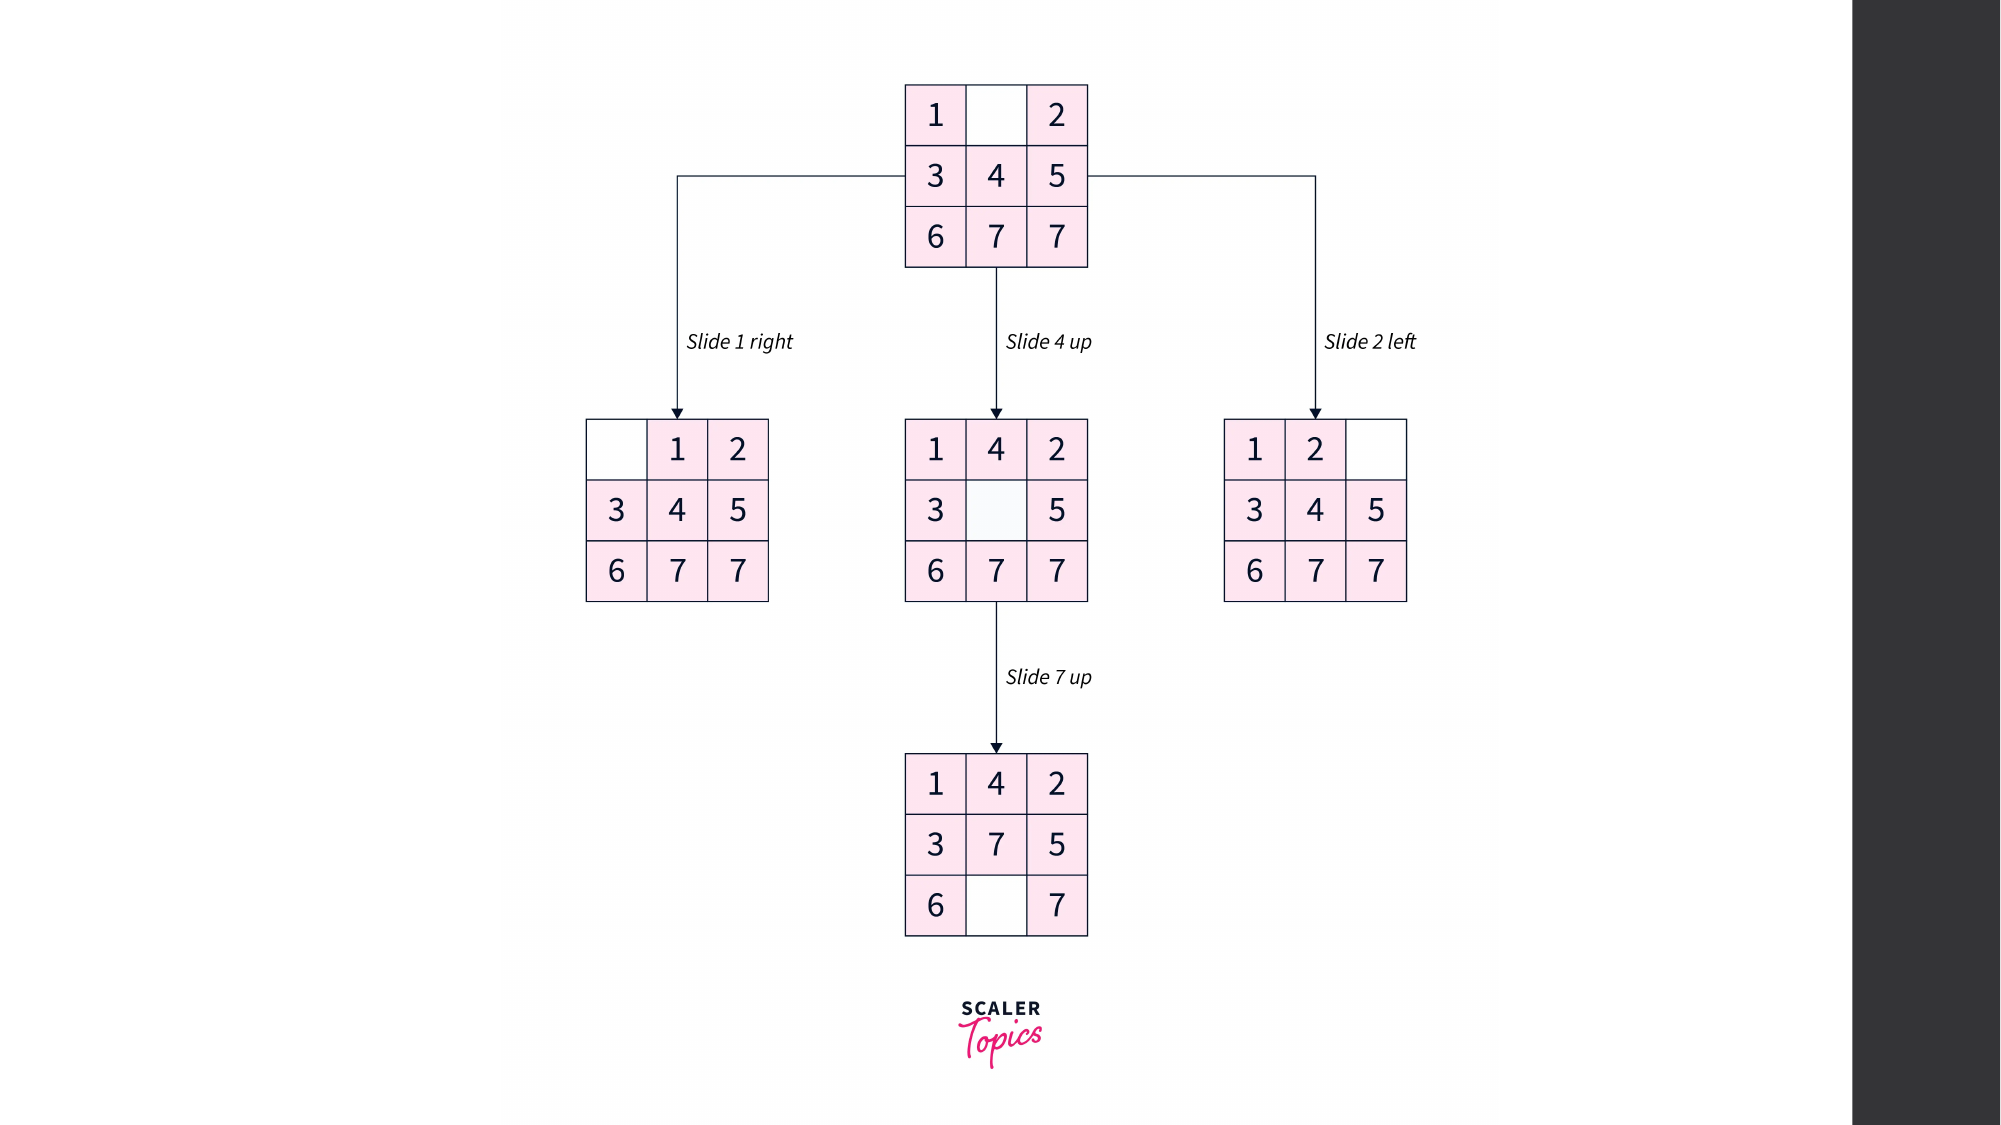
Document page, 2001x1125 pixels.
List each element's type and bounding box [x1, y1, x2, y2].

picture [500, 0, 1500, 1125]
